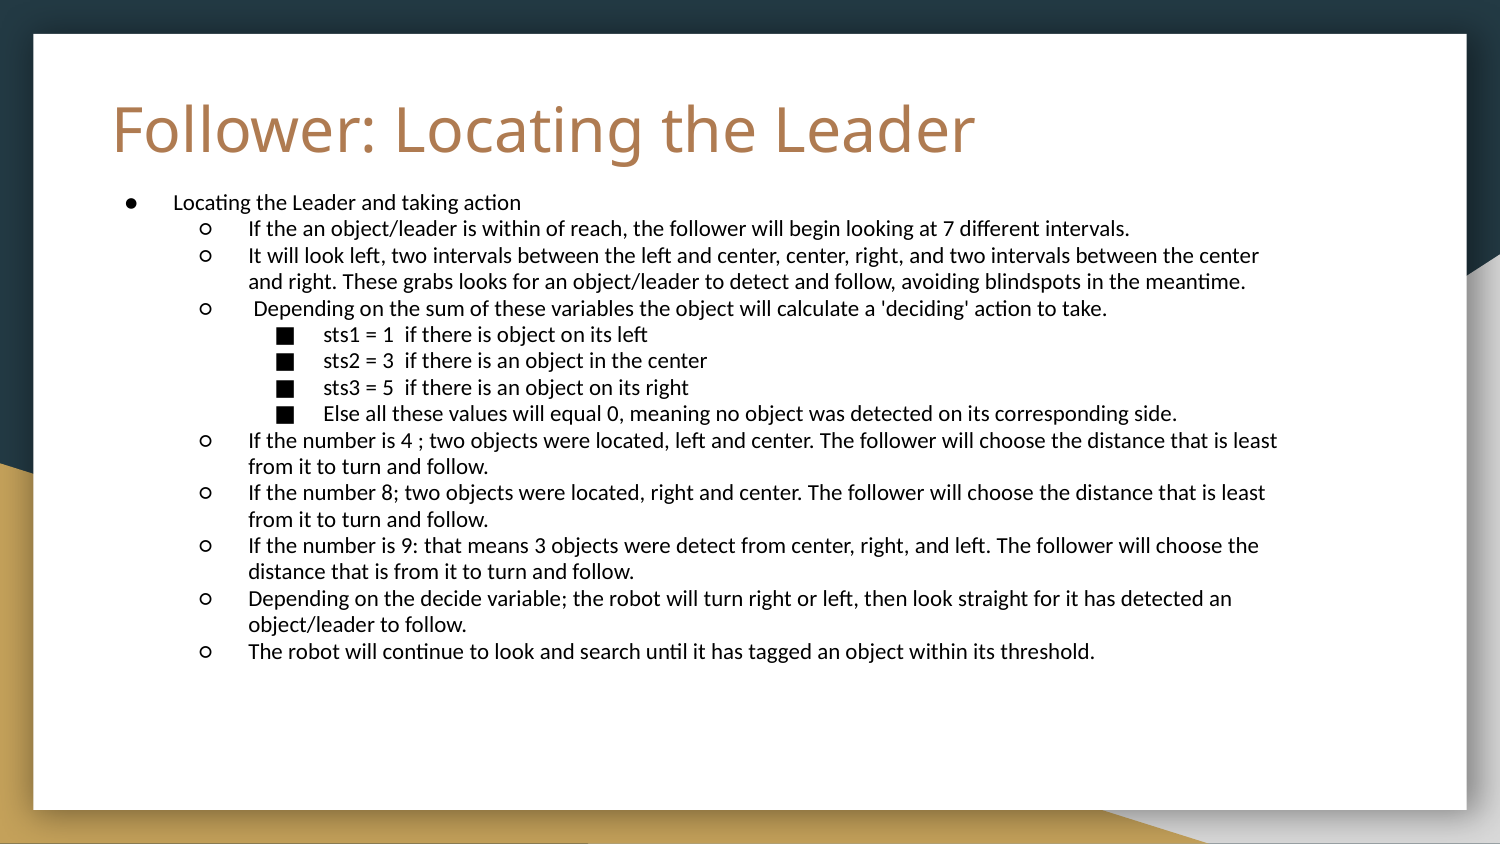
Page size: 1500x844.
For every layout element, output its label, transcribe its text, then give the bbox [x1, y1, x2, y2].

list Locating the Leader and taking action If the an object/leader is within of reach, the follower will begin looking at 7 different intervals. It will look left, two intervals between the left and center, center, right, and two intervals between the center and right. These grabs looks for an object/leader to detect and follow, avoiding blindspots in the meantime. Depending on the sum of these variables the object will calculate a 'deciding' action to take. sts1 = 1 if there is object on its left sts2 = 3 if there is an object in the center sts3 = 5 if there is an object on its right Else all these values will equal 0, meaning no object was detected on its corresponding side. If the number is 4 ; two objects were located, left and center. The follower will choose the distance that is least from it to turn and follow. If the number 8; two objects were located, right and center. The follower will choose the distance that is least from it to turn and follow. If the number is 9: that means 3 objects were detect from center, right, and left. The follower will choose the distance that is from it to turn and follow. Depending on the decide variable; the robot will turn right or left, then look straight for it has detected an object/leader to follow. The robot will continue to look and search until it has tagged an object within its threshold. [83, 174, 1315, 748]
title Follower: Locating the Leader [96, 70, 1328, 227]
